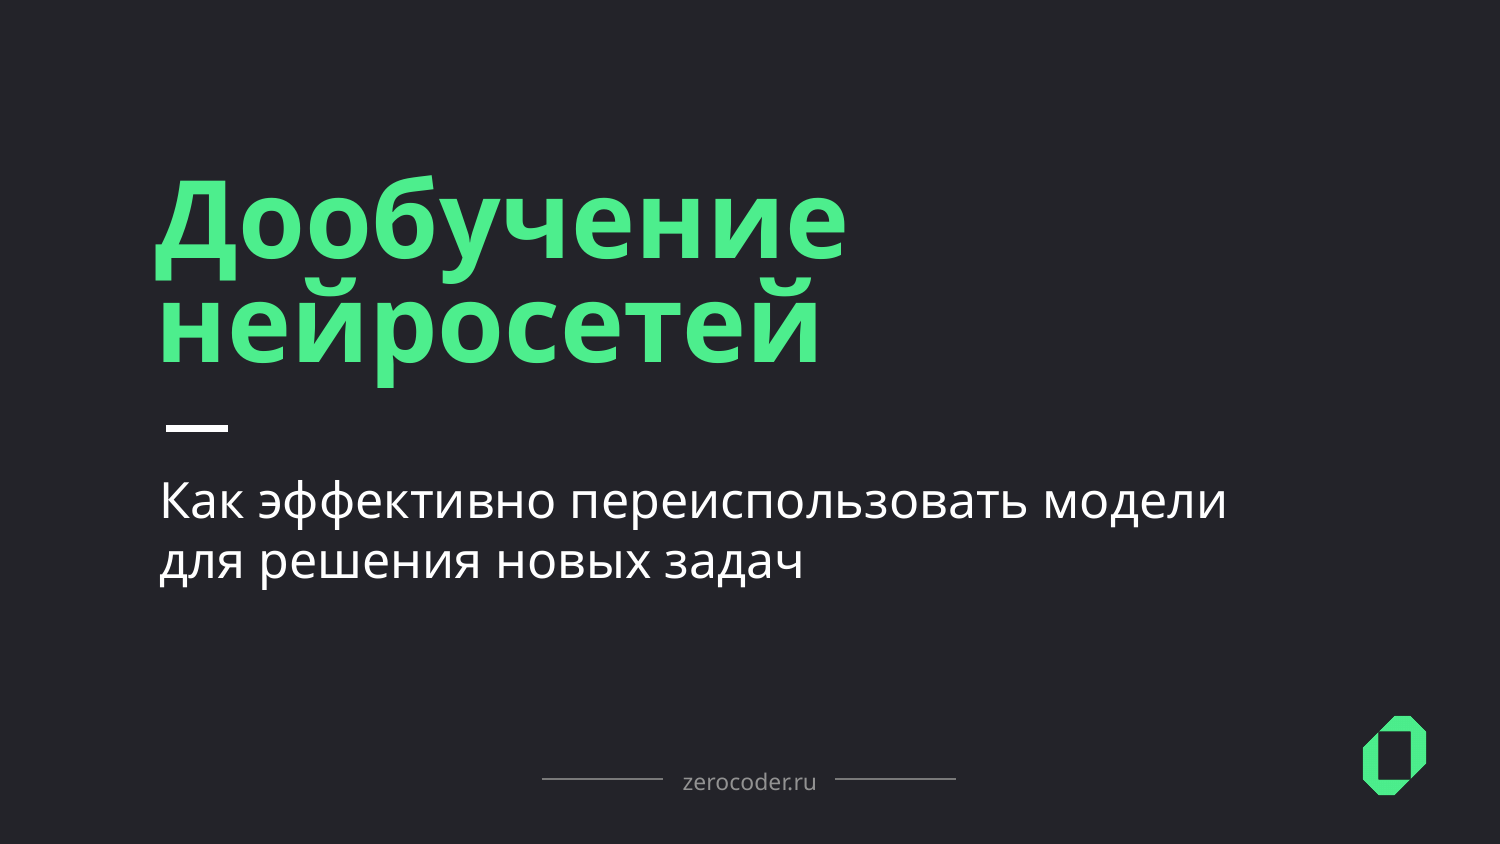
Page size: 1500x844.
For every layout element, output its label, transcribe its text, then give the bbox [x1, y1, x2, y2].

text_box Как эффективно переиспользовать модели для решения новых задач [159, 468, 1290, 589]
text_box Дообучение нейросетей [150, 170, 1431, 388]
picture [1314, 675, 1475, 836]
